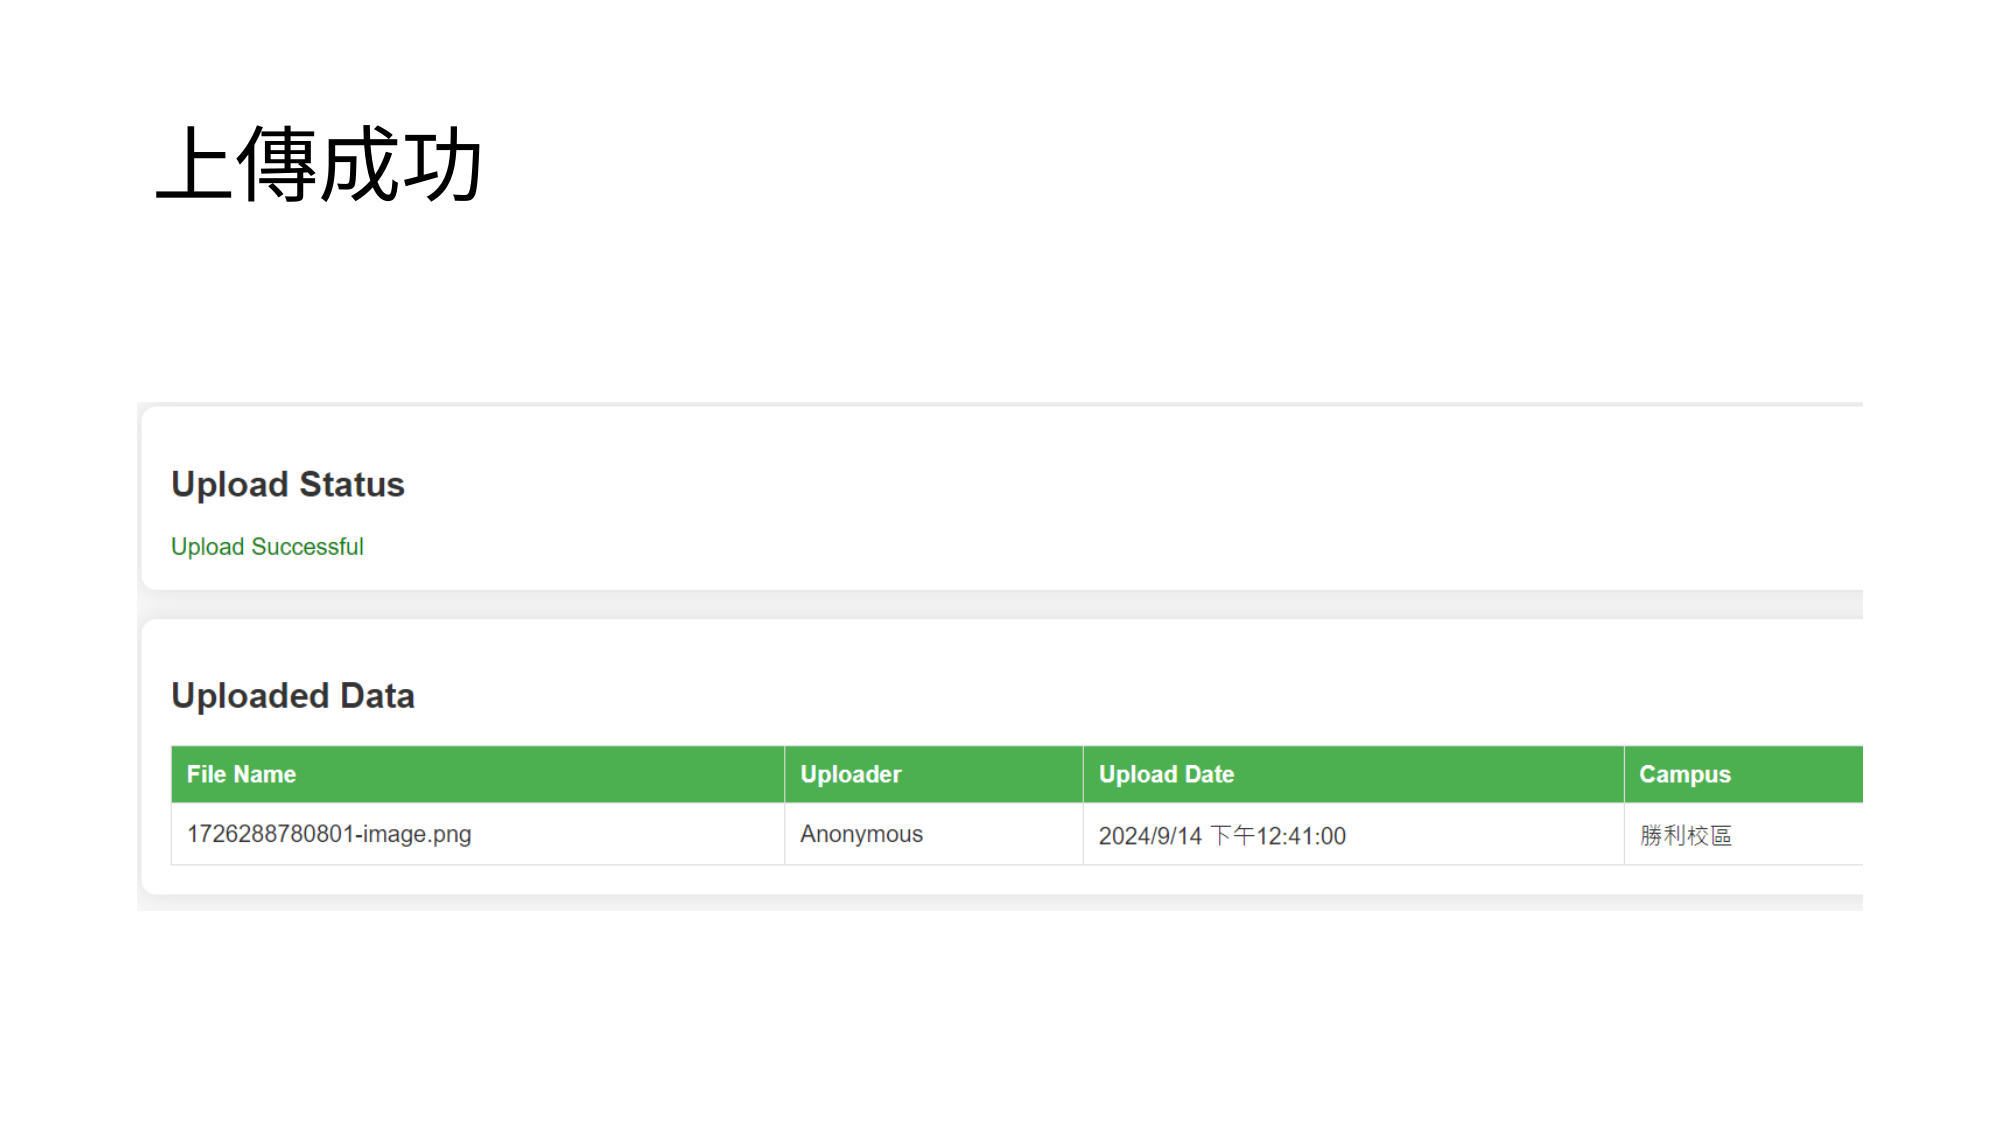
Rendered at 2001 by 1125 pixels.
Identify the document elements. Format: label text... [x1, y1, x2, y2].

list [136, 401, 1863, 911]
title 上傳成功 [137, 59, 1863, 278]
